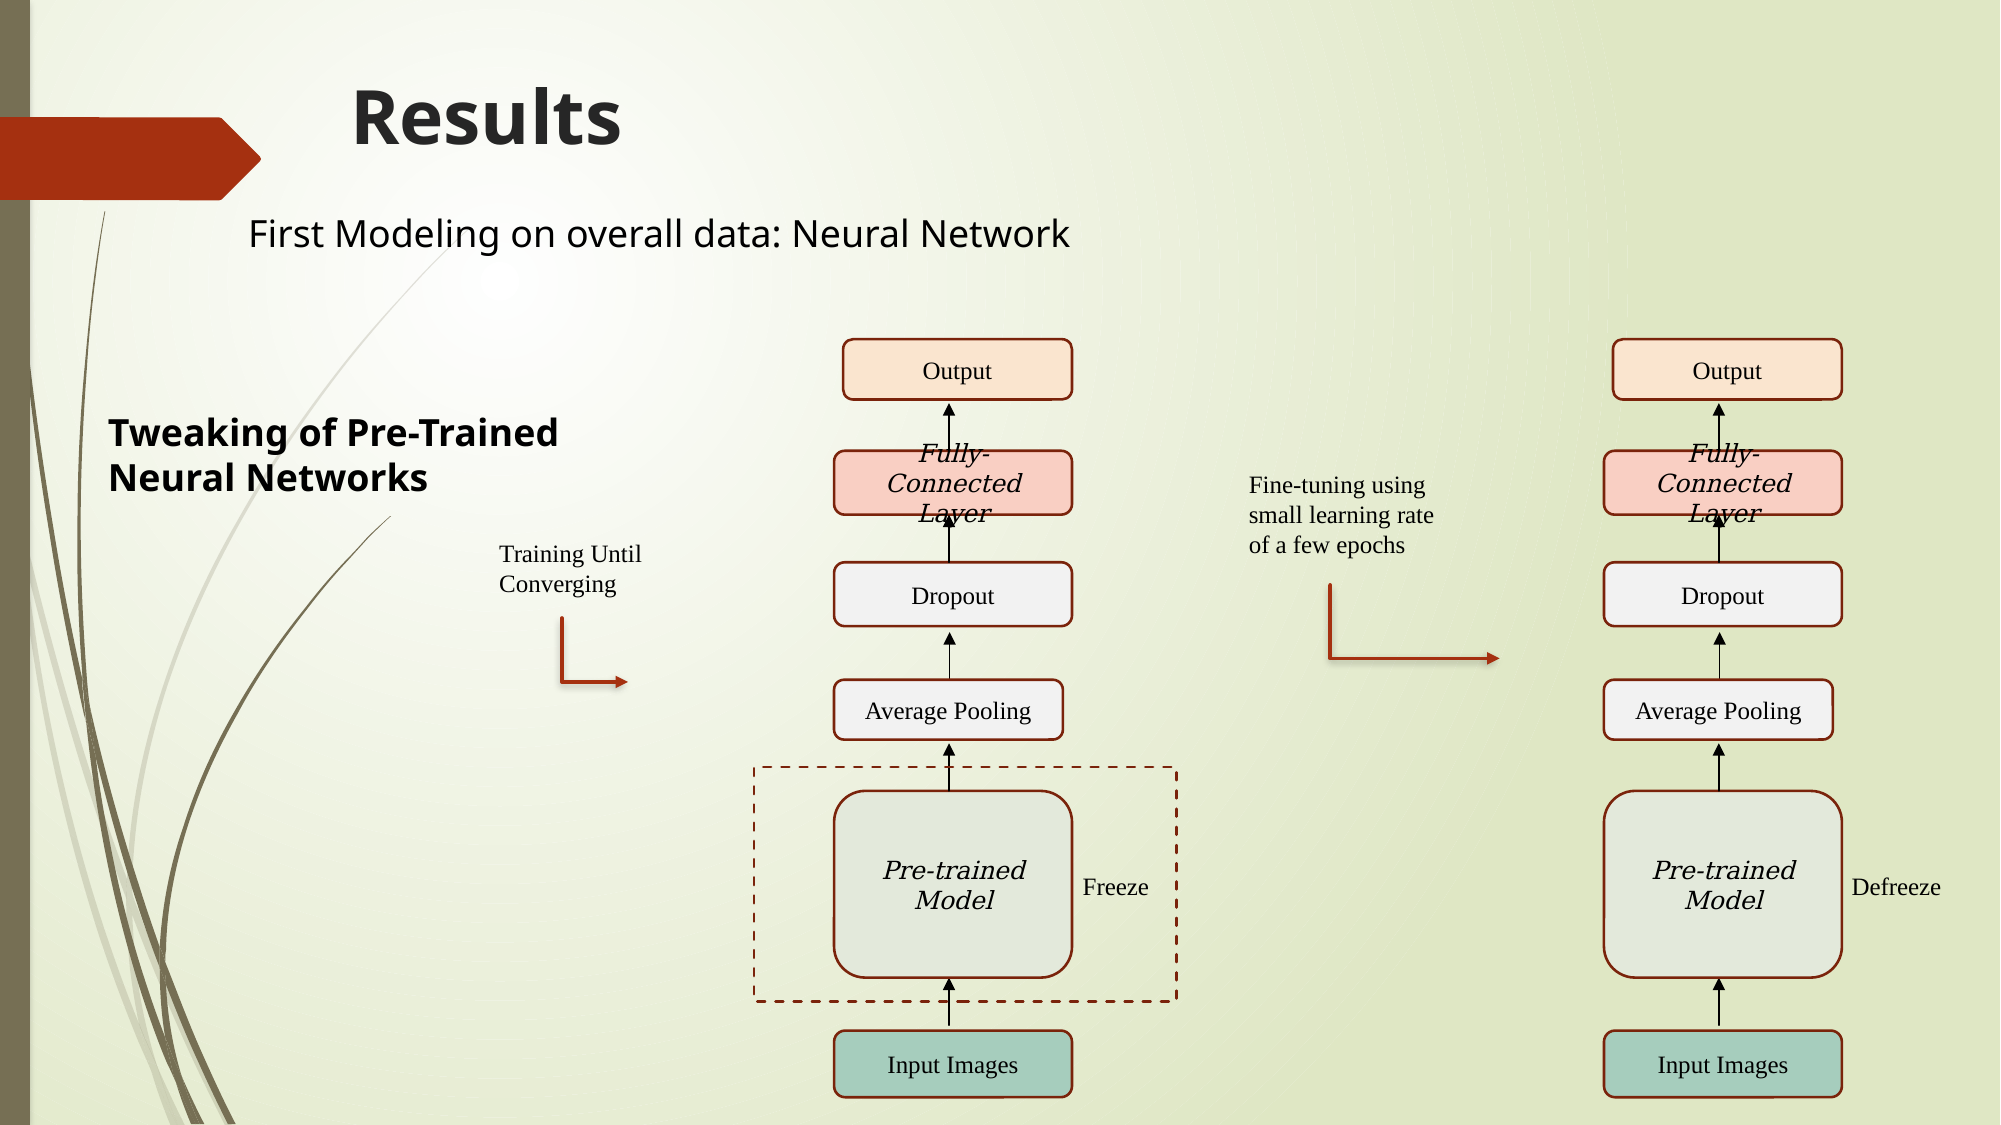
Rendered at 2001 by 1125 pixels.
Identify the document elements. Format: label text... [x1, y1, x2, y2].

text_box Training Until Converging [484, 529, 744, 605]
text_box Tweaking of Pre-Trained Neural Networks [93, 401, 600, 507]
text_box Results [334, 62, 921, 184]
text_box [562, 616, 628, 684]
text_box First Modeling on overall data: Neural Network [233, 202, 1086, 263]
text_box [1378, 536, 1452, 707]
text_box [753, 338, 1952, 1098]
